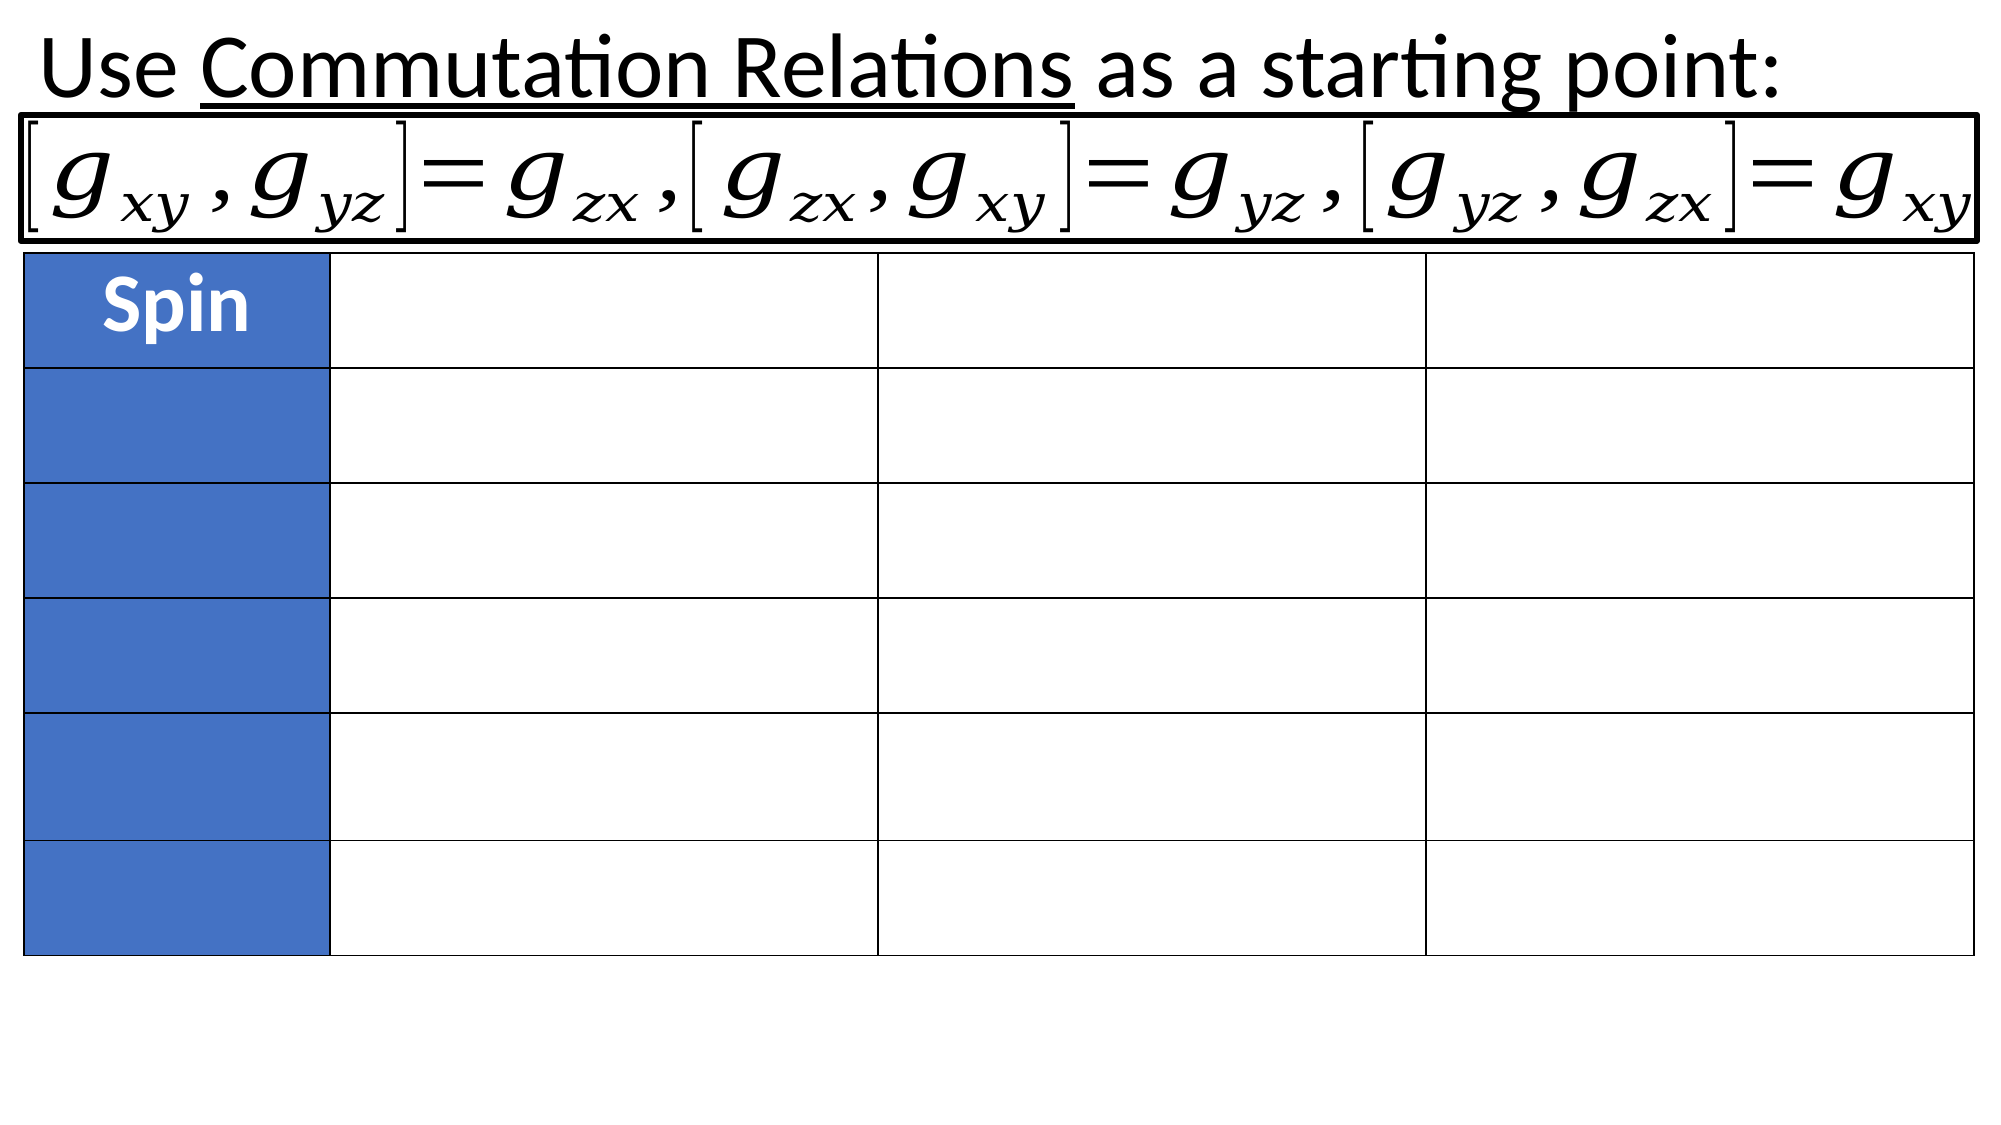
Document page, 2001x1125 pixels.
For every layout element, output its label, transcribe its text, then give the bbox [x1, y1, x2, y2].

text_box Use Commutation Relations as a starting point: [24, 0, 1936, 123]
